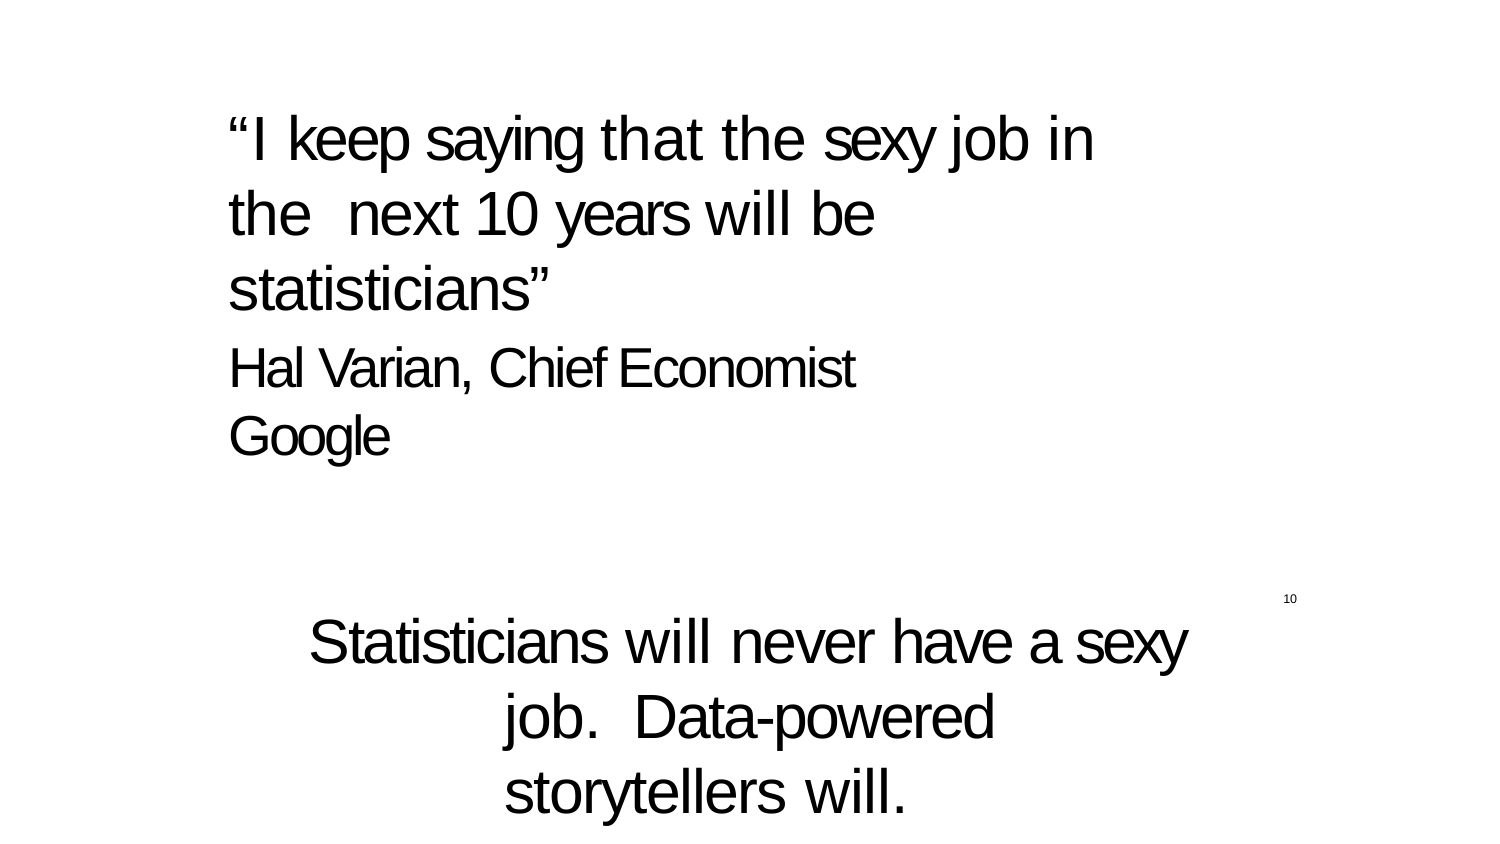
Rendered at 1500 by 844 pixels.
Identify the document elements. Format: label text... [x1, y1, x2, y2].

title “I keep saying that the sexy job in the next 10 years will be statisticians” [227, 96, 1176, 324]
slide_number 10 [1229, 352, 1298, 843]
text_box Hal Varian, Chief Economist Google [227, 329, 1031, 467]
text_box Statisticians will never have a sexy job. Data-powered storytellers will. [307, 600, 1284, 827]
